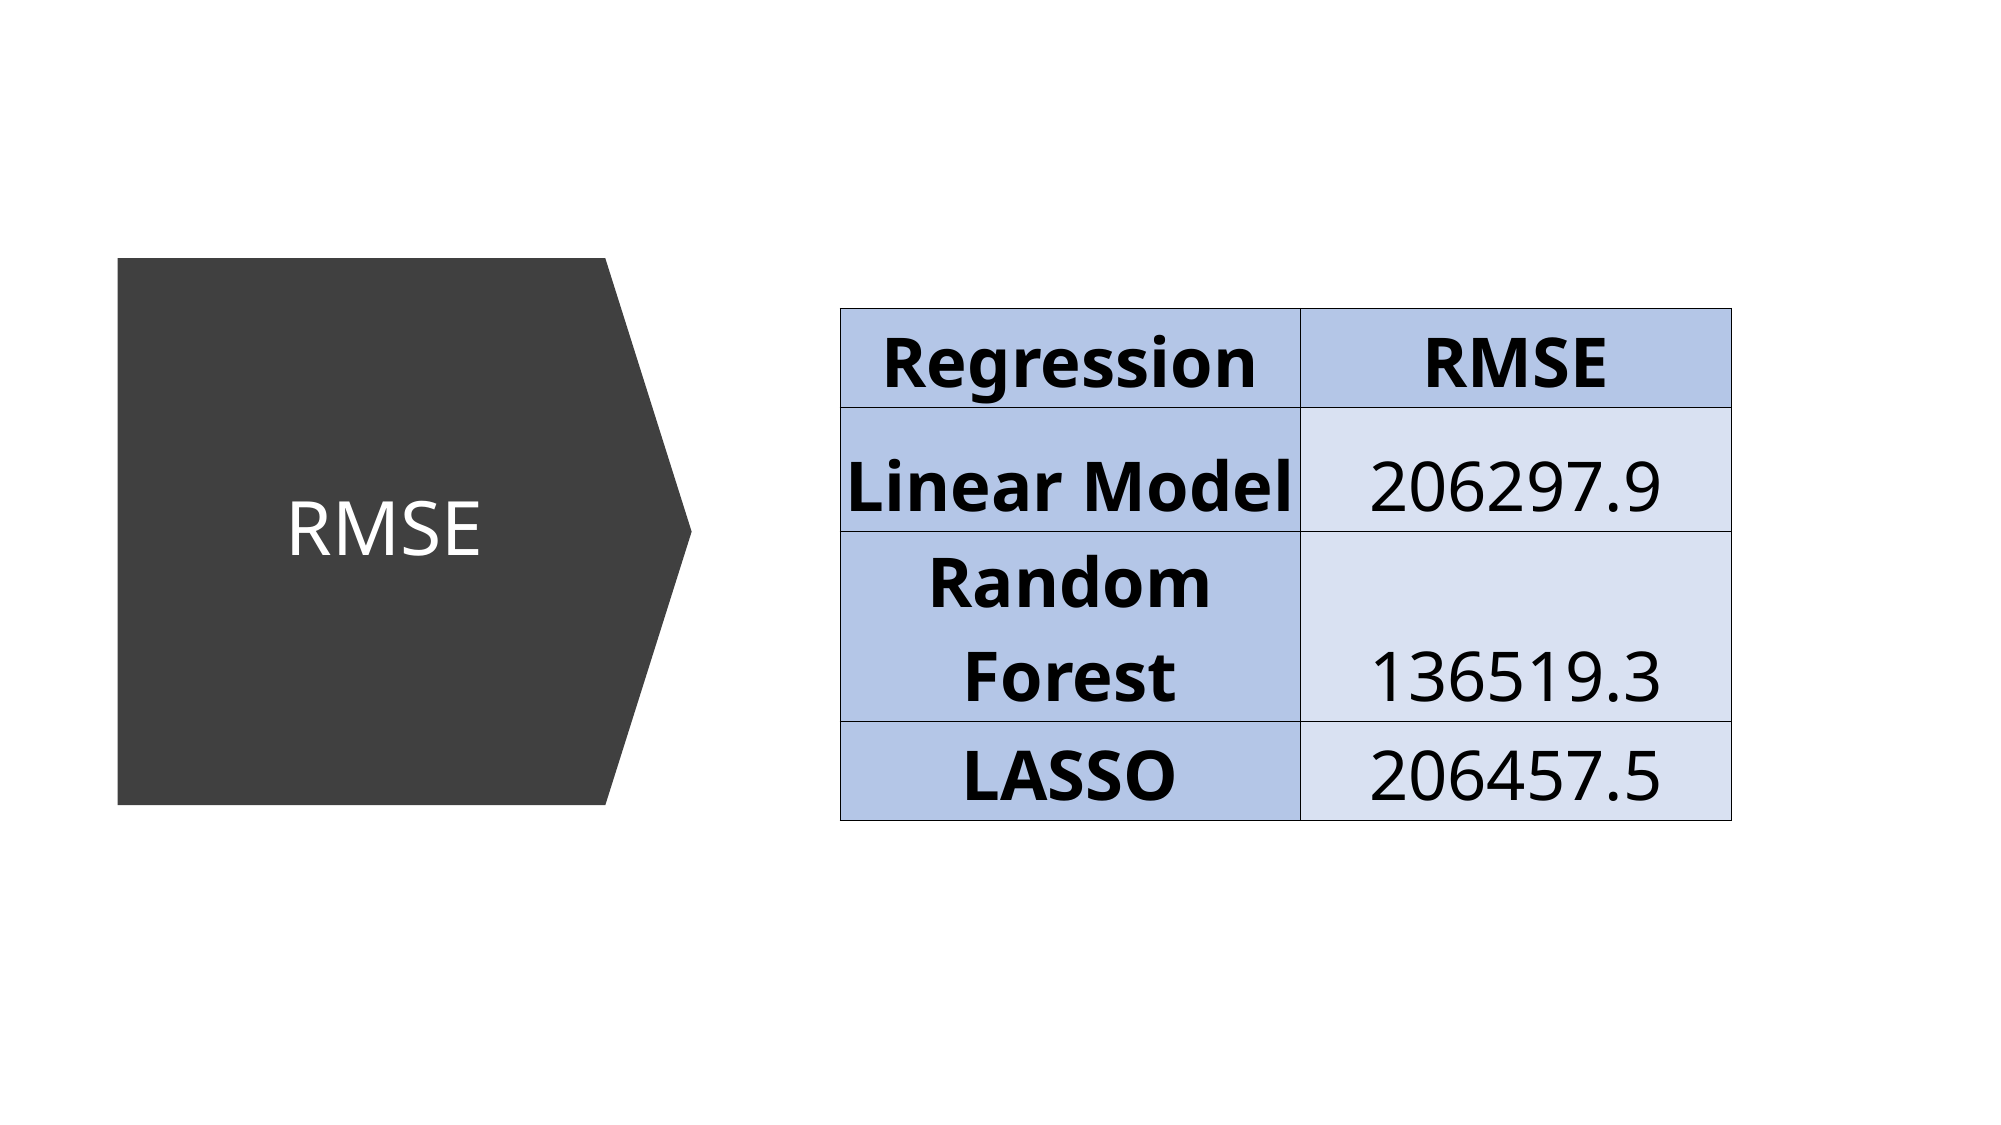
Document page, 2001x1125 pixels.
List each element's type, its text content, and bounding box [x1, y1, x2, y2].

title RMSE [168, 322, 601, 741]
table_cell 206457.5 [1301, 722, 1731, 820]
table_cell Random Forest [841, 532, 1300, 721]
text_box [116, 257, 693, 807]
table_cell 206297.9 [1301, 408, 1731, 531]
table_header Regression [841, 309, 1300, 407]
table_cell Linear Model [841, 408, 1300, 531]
table_cell 136519.3 [1301, 532, 1731, 721]
table_header RMSE [1301, 309, 1731, 407]
table_cell LASSO [841, 722, 1300, 820]
